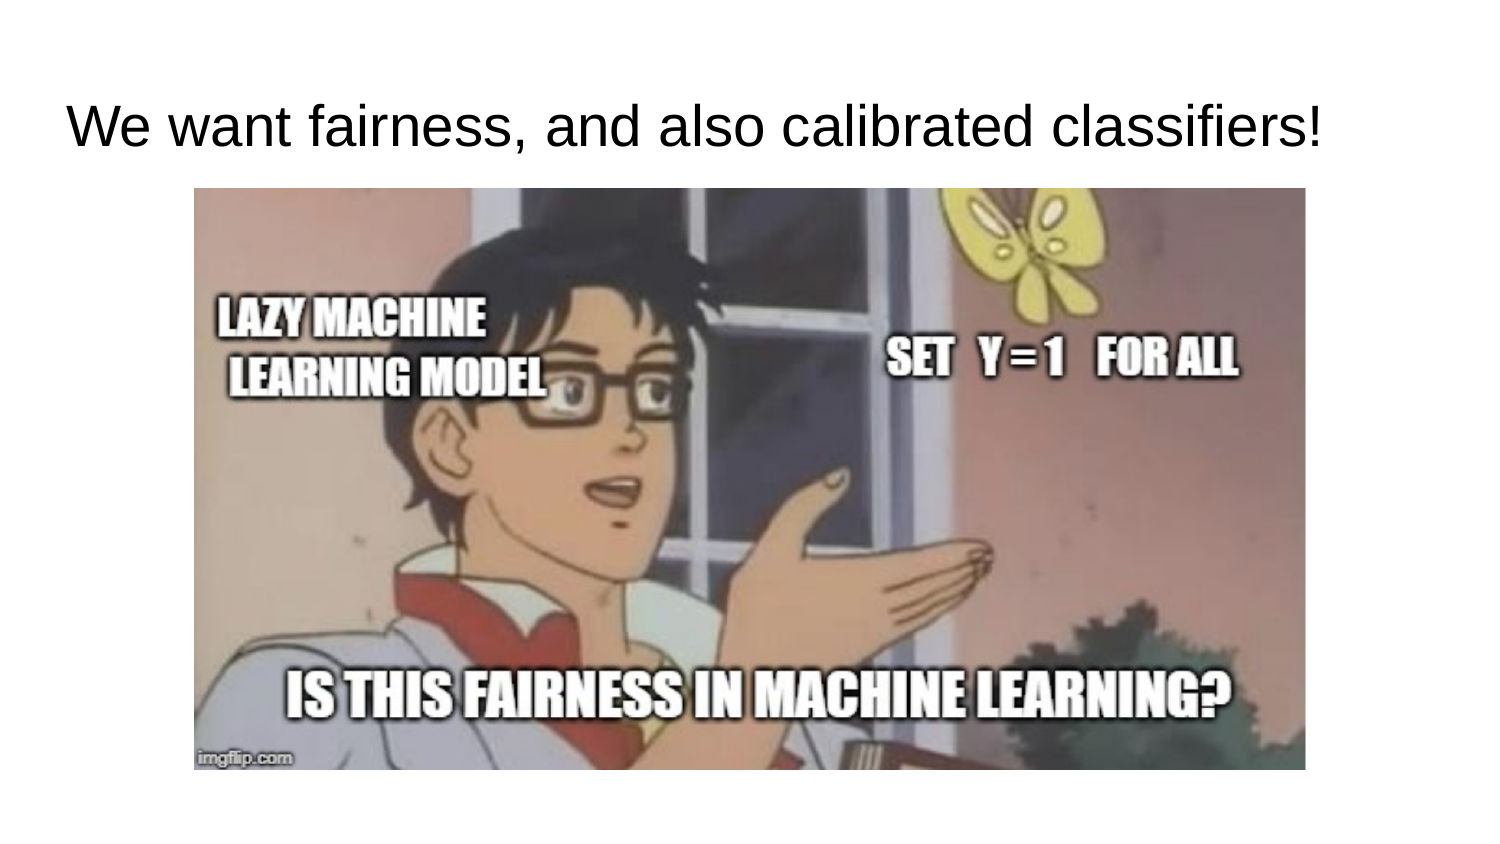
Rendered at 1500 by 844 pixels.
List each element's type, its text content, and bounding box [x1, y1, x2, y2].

title We want fairness, and also calibrated classifiers! [51, 72, 1449, 167]
picture [194, 187, 1306, 770]
